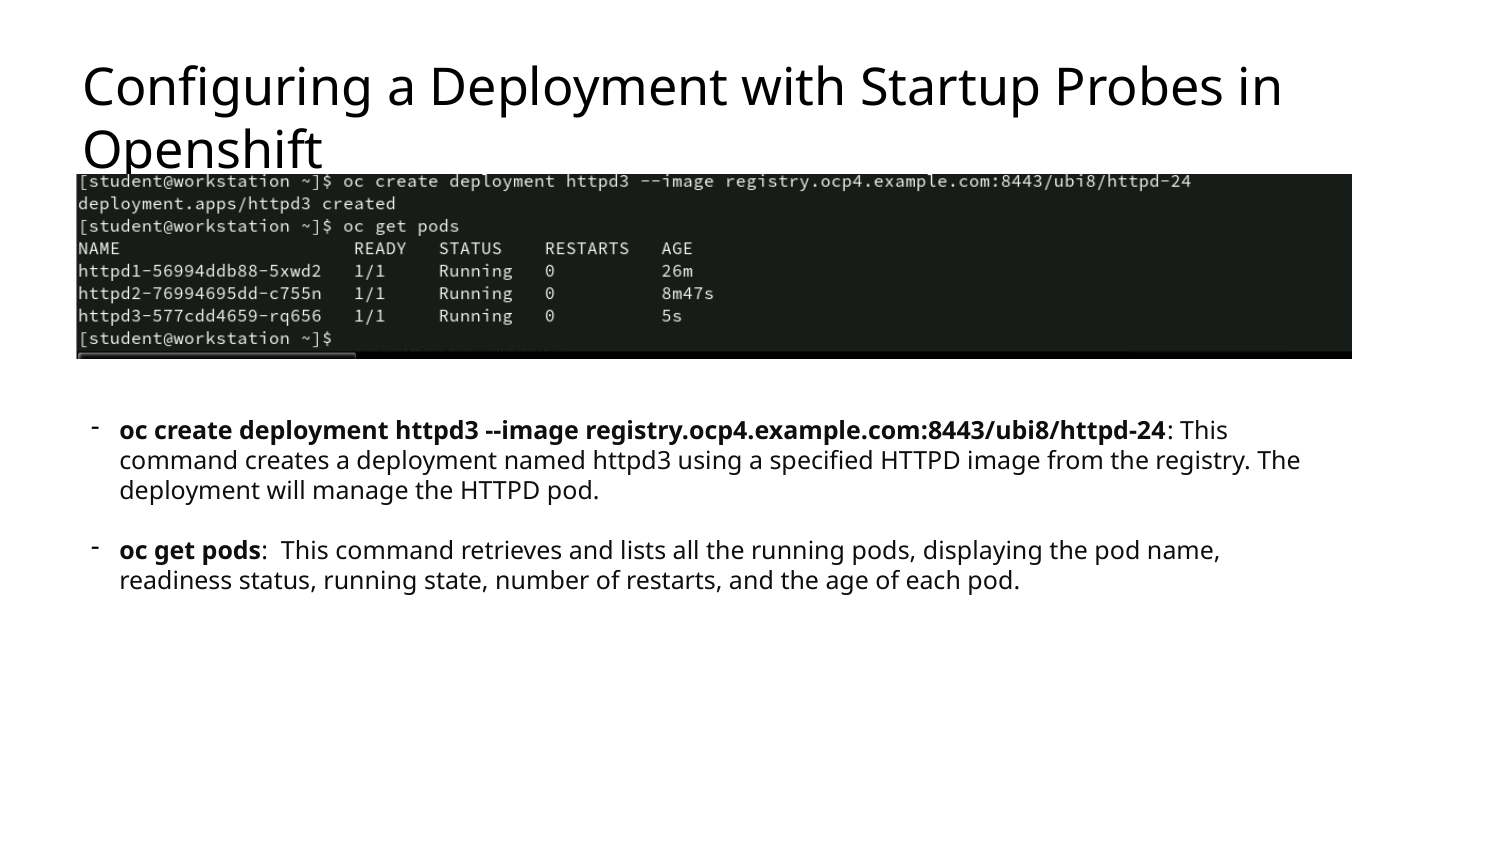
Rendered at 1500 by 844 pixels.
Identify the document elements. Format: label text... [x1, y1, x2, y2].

picture [76, 174, 1352, 359]
title Configuring a Deployment with Startup Probes in Openshift [67, 38, 1455, 187]
text_box oc create deployment httpd3 --image registry.ocp4.example.com:8443/ubi8/httpd-24: This command creates a deployment named httpd3 using a specified HTTPD image from the registry. The deployment will manage the HTTPD pod. oc get pods: This command retrieves and lists all the running pods, displaying the pod name, readiness status, running state, number of restarts, and the age of each pod. [76, 407, 1352, 632]
